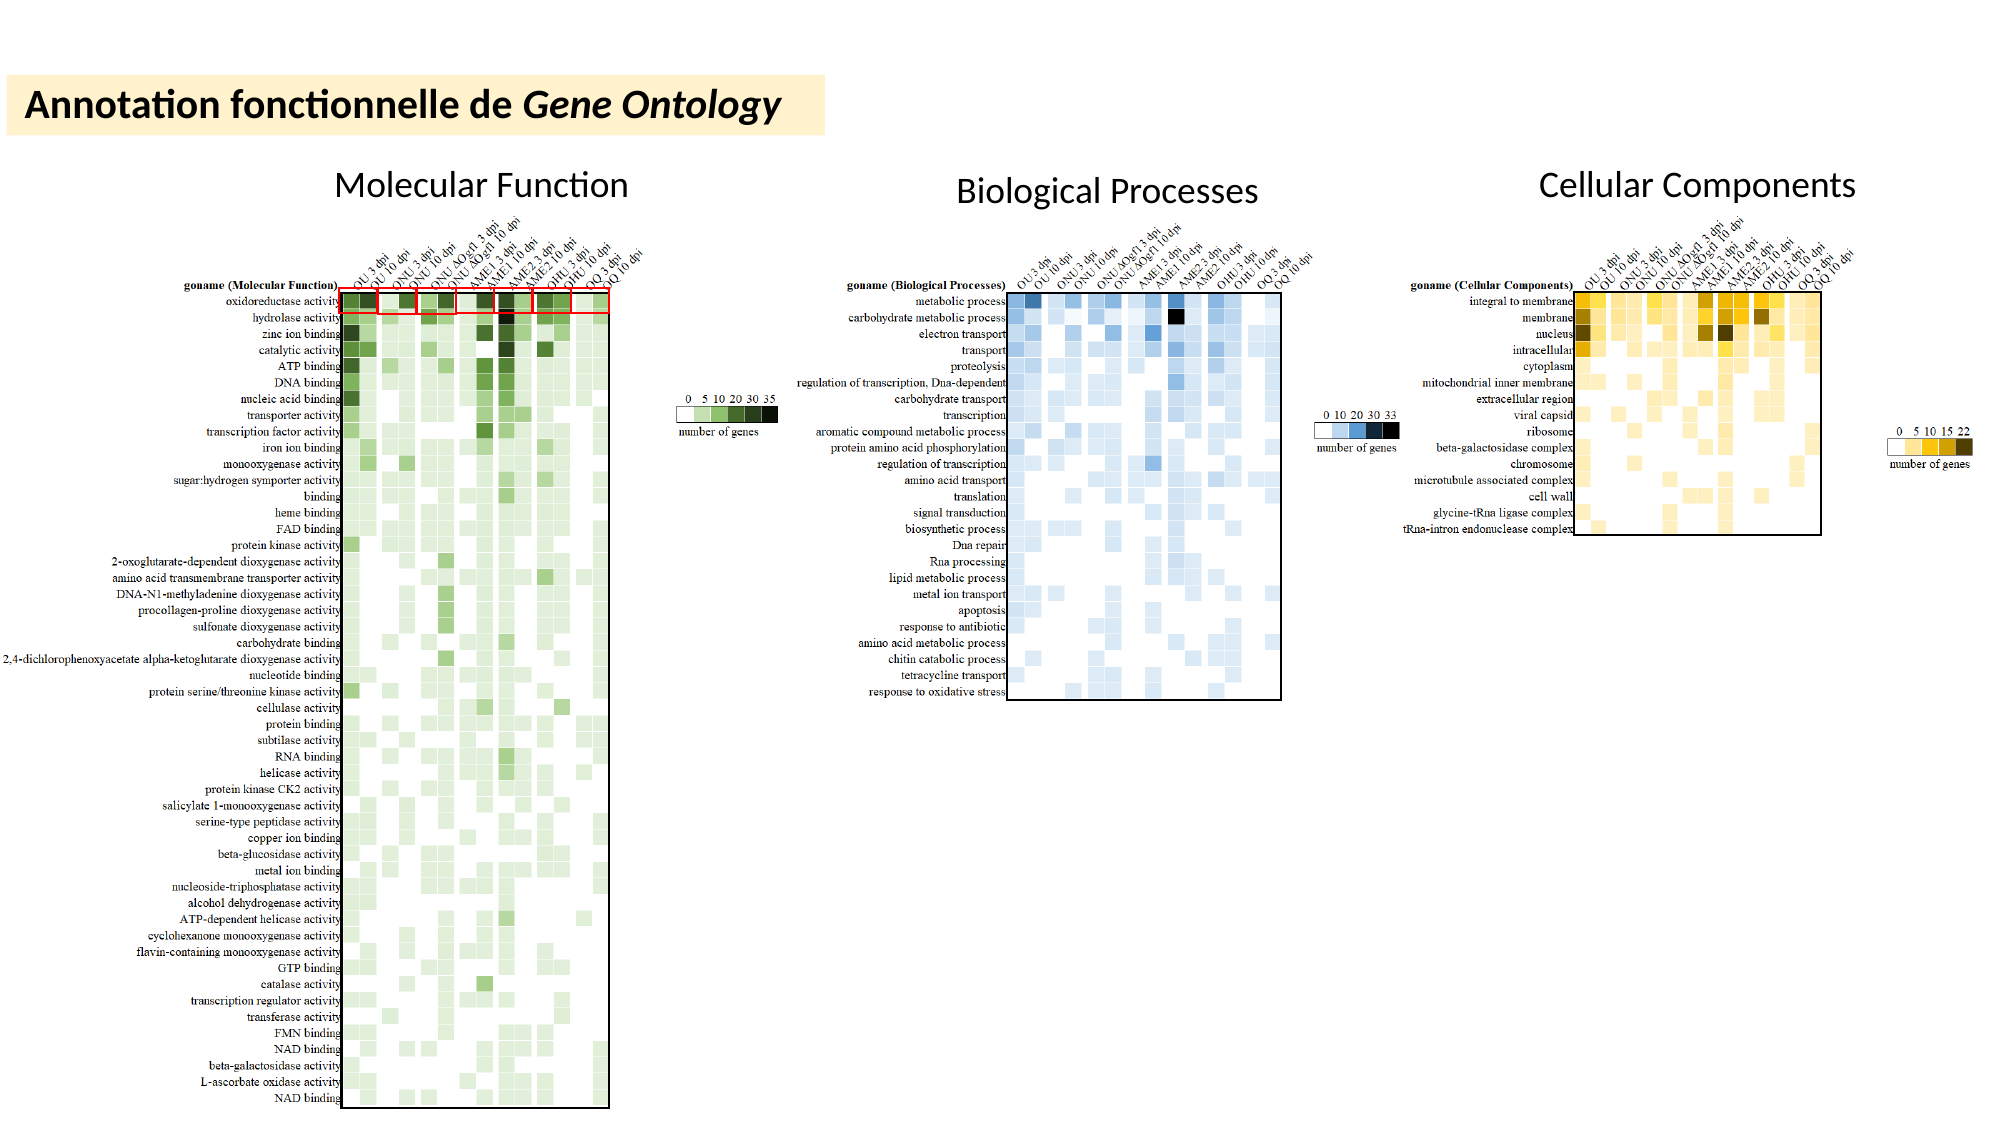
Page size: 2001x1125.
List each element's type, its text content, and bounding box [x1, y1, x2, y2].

text_box Cellular Components [1524, 152, 1884, 208]
picture [0, 208, 1974, 1108]
text_box [6, 74, 826, 136]
text_box Molecular Function [319, 152, 660, 208]
text_box Annotation fonctionnelle de Gene Ontology [9, 69, 797, 135]
text_box Biological Processes [941, 158, 1301, 208]
